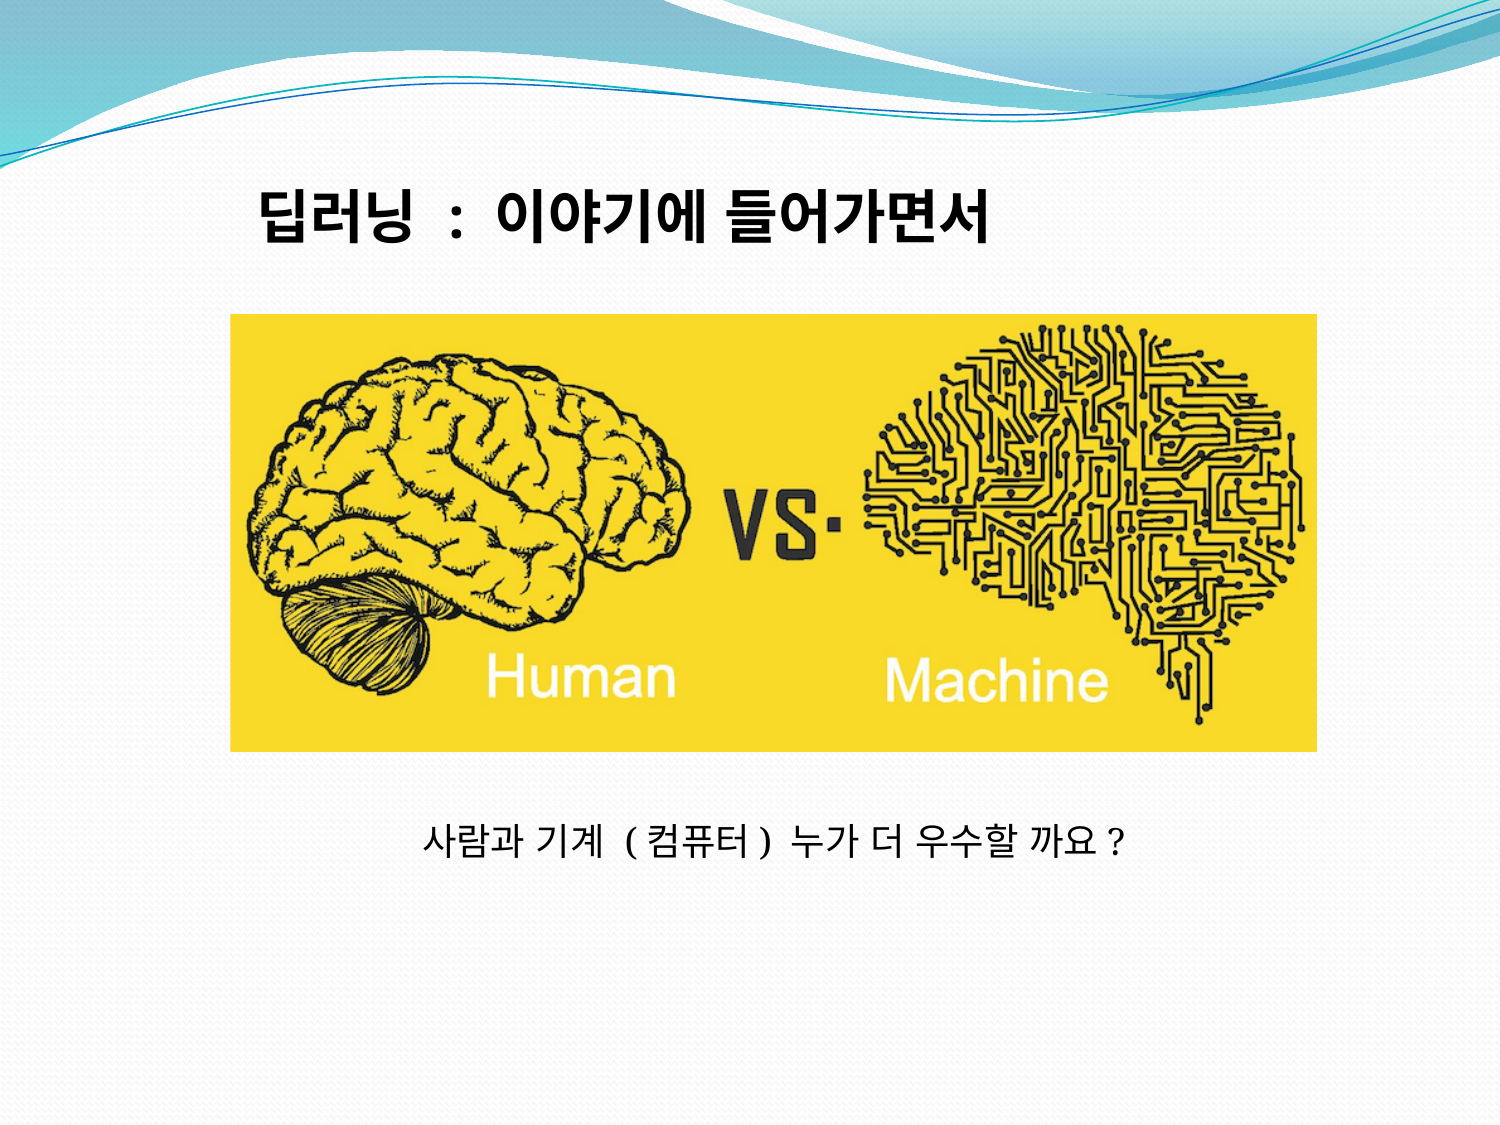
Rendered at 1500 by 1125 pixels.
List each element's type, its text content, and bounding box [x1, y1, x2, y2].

text_box 사람과 기계 (컴퓨터) 누가 더 우수할 까요? [407, 810, 1128, 871]
picture [229, 314, 1318, 752]
text_box 딥러닝 : 이야기에 들어가면서 [242, 172, 1093, 258]
